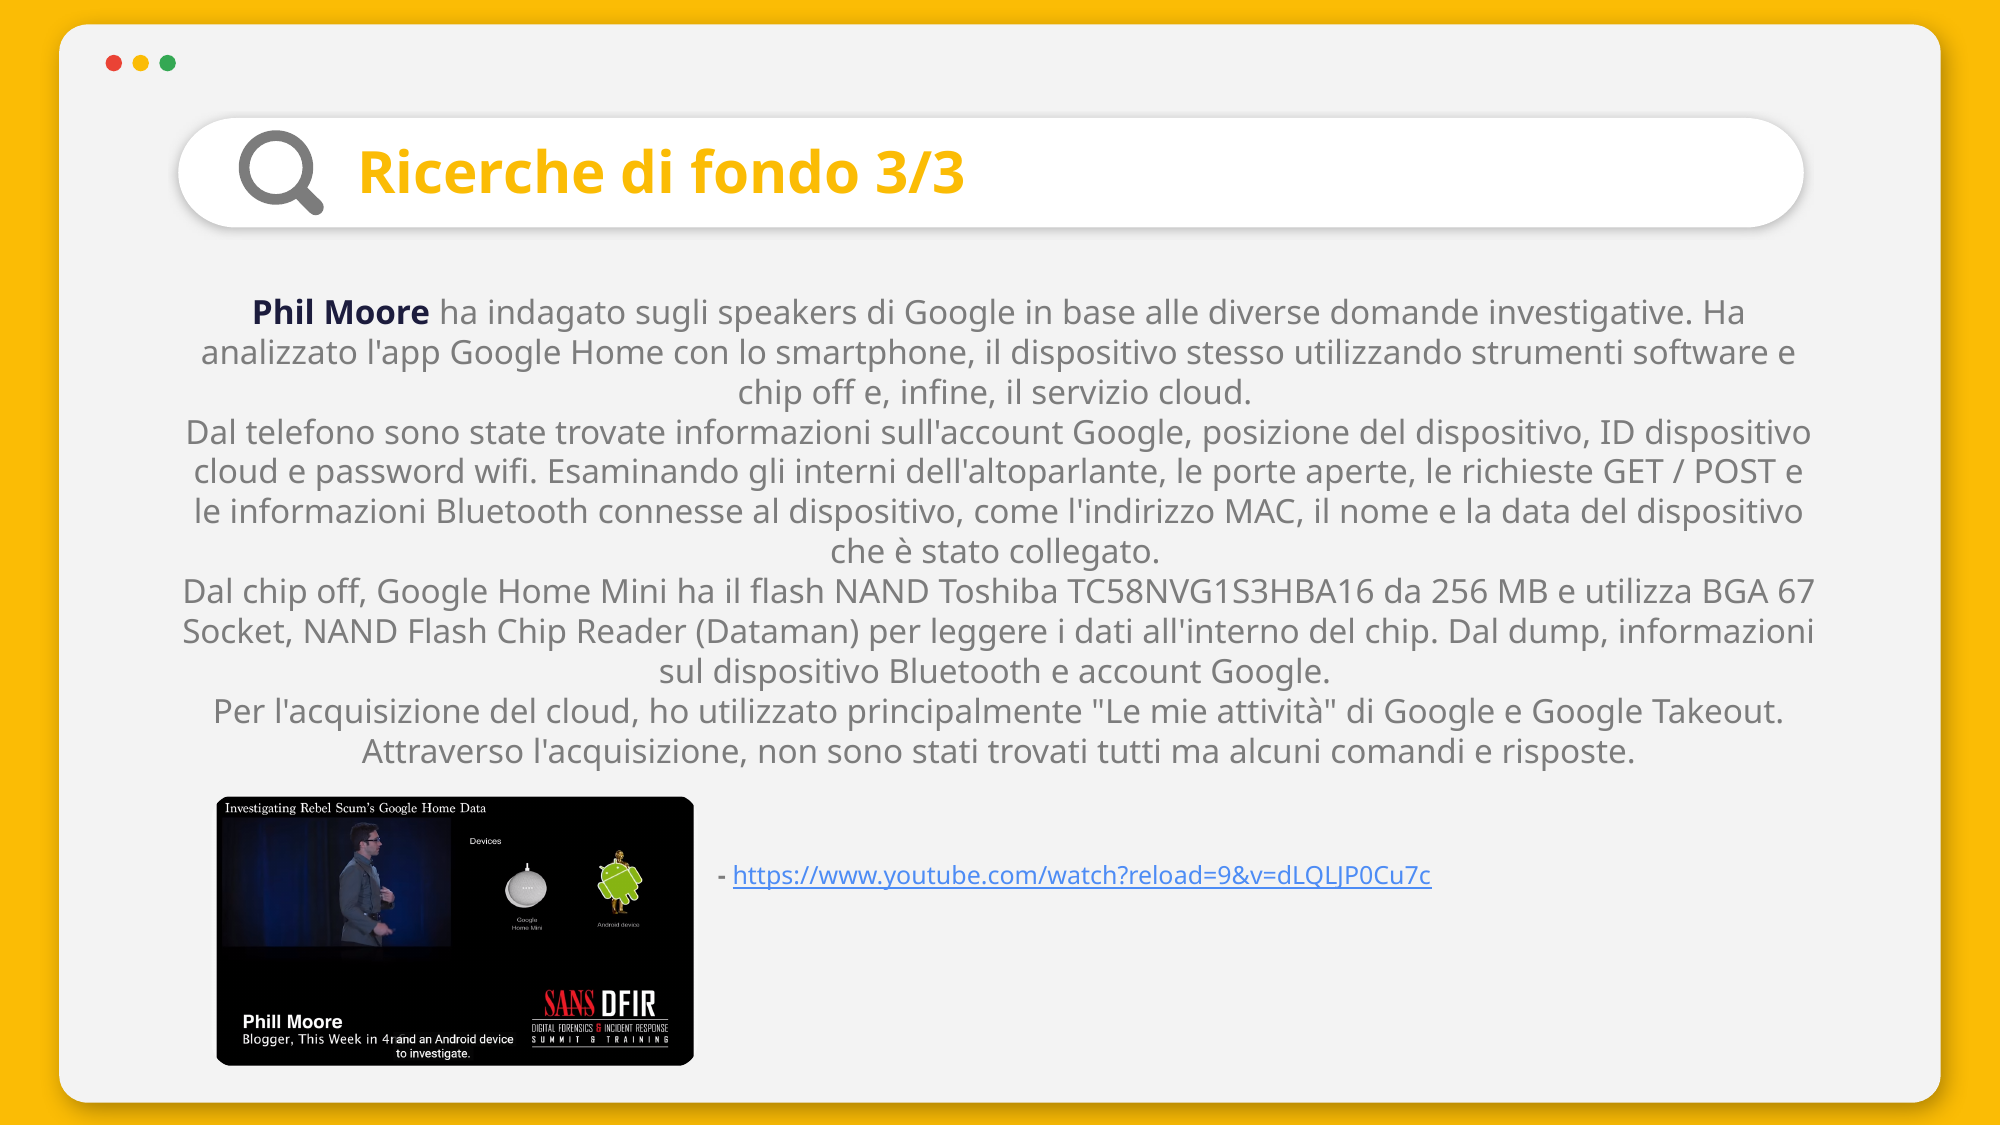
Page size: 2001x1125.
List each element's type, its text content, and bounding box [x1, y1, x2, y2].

subtitle Phil Moore ha indagato sugli speakers di Google in base alle diverse domande investigative. Ha analizzato l'app Google Home con lo smartphone, il dispositivo stesso utilizzando strumenti software e chip off e, infine, il servizio cloud. Dal telefono sono state trovate informazioni sull'account Google, posizione del dispositivo, ID dispositivo cloud e password wifi. Esaminando gli interni dell'altoparlante, le porte aperte, le richieste GET / POST e le informazioni Bluetooth connesse al dispositivo, come l'indirizzo MAC, il nome e la data del dispositivo che è stato collegato. Dal chip off, Google Home Mini ha il flash NAND Toshiba TC58NVG1S3HBA16 da 256 MB e utilizza BGA 67 Socket, NAND Flash Chip Reader (Dataman) per leggere i dati all'interno del chip. Dal dump, informazioni sul dispositivo Bluetooth e account Google. Per l'acquisizione del cloud, ho utilizzato principalmente "Le mie attività" di Google e Google Takeout. Attraverso l'acquisizione, non sono stati trovati tutti ma alcuni comandi e risposte. - https://www.youtube.com/watch?reload=9&v=dLQLJP0Cu7c [157, 271, 1843, 1091]
picture [211, 794, 698, 1067]
title Ricerche di fondo 3/3 [337, 117, 1756, 223]
